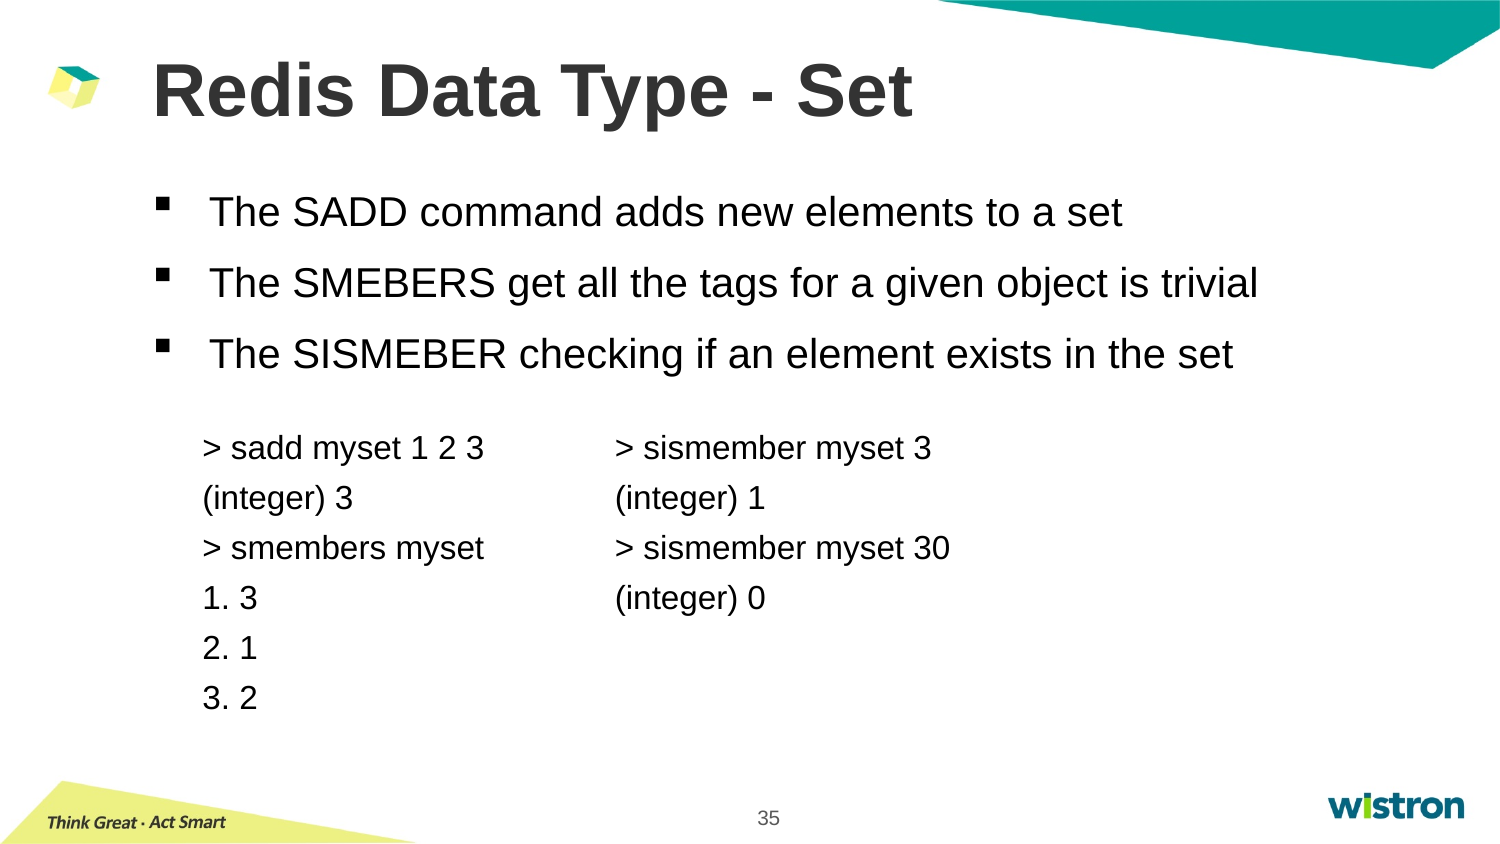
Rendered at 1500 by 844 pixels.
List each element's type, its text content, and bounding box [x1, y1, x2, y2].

slide_number 35 [724, 796, 813, 844]
picture [0, 0, 1500, 844]
title Redis Data Type - Set [137, 34, 1438, 141]
text_box > sismember myset 3 (integer) 1 > sismember myset 30 (integer) 0 [524, 409, 1275, 624]
list The SADD command adds new elements to a set The SMEBERS get all the tags for a given object is trivial The SISMEBER checking if an element exists in the set [137, 165, 1438, 722]
text_box > sadd myset 1 2 3 (integer) 3 > smembers myset 1. 3 2. 1 3. 2 [112, 409, 863, 724]
